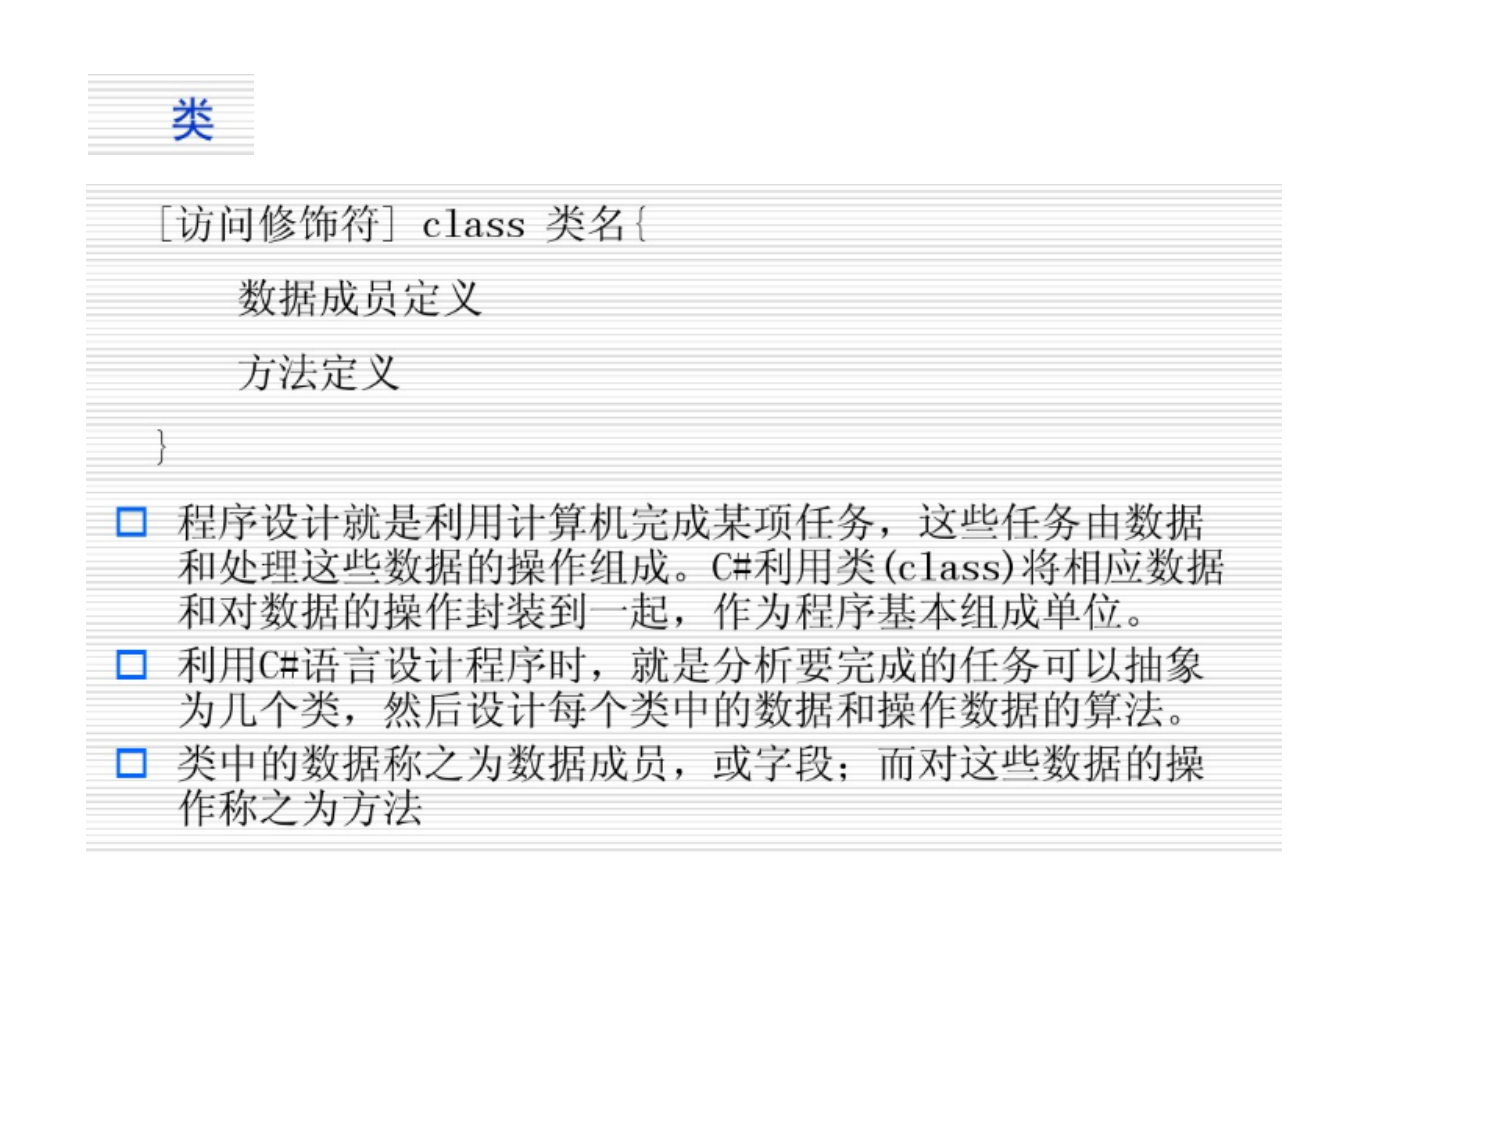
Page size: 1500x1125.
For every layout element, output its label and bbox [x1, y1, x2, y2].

picture [88, 73, 255, 155]
picture [86, 184, 1282, 856]
